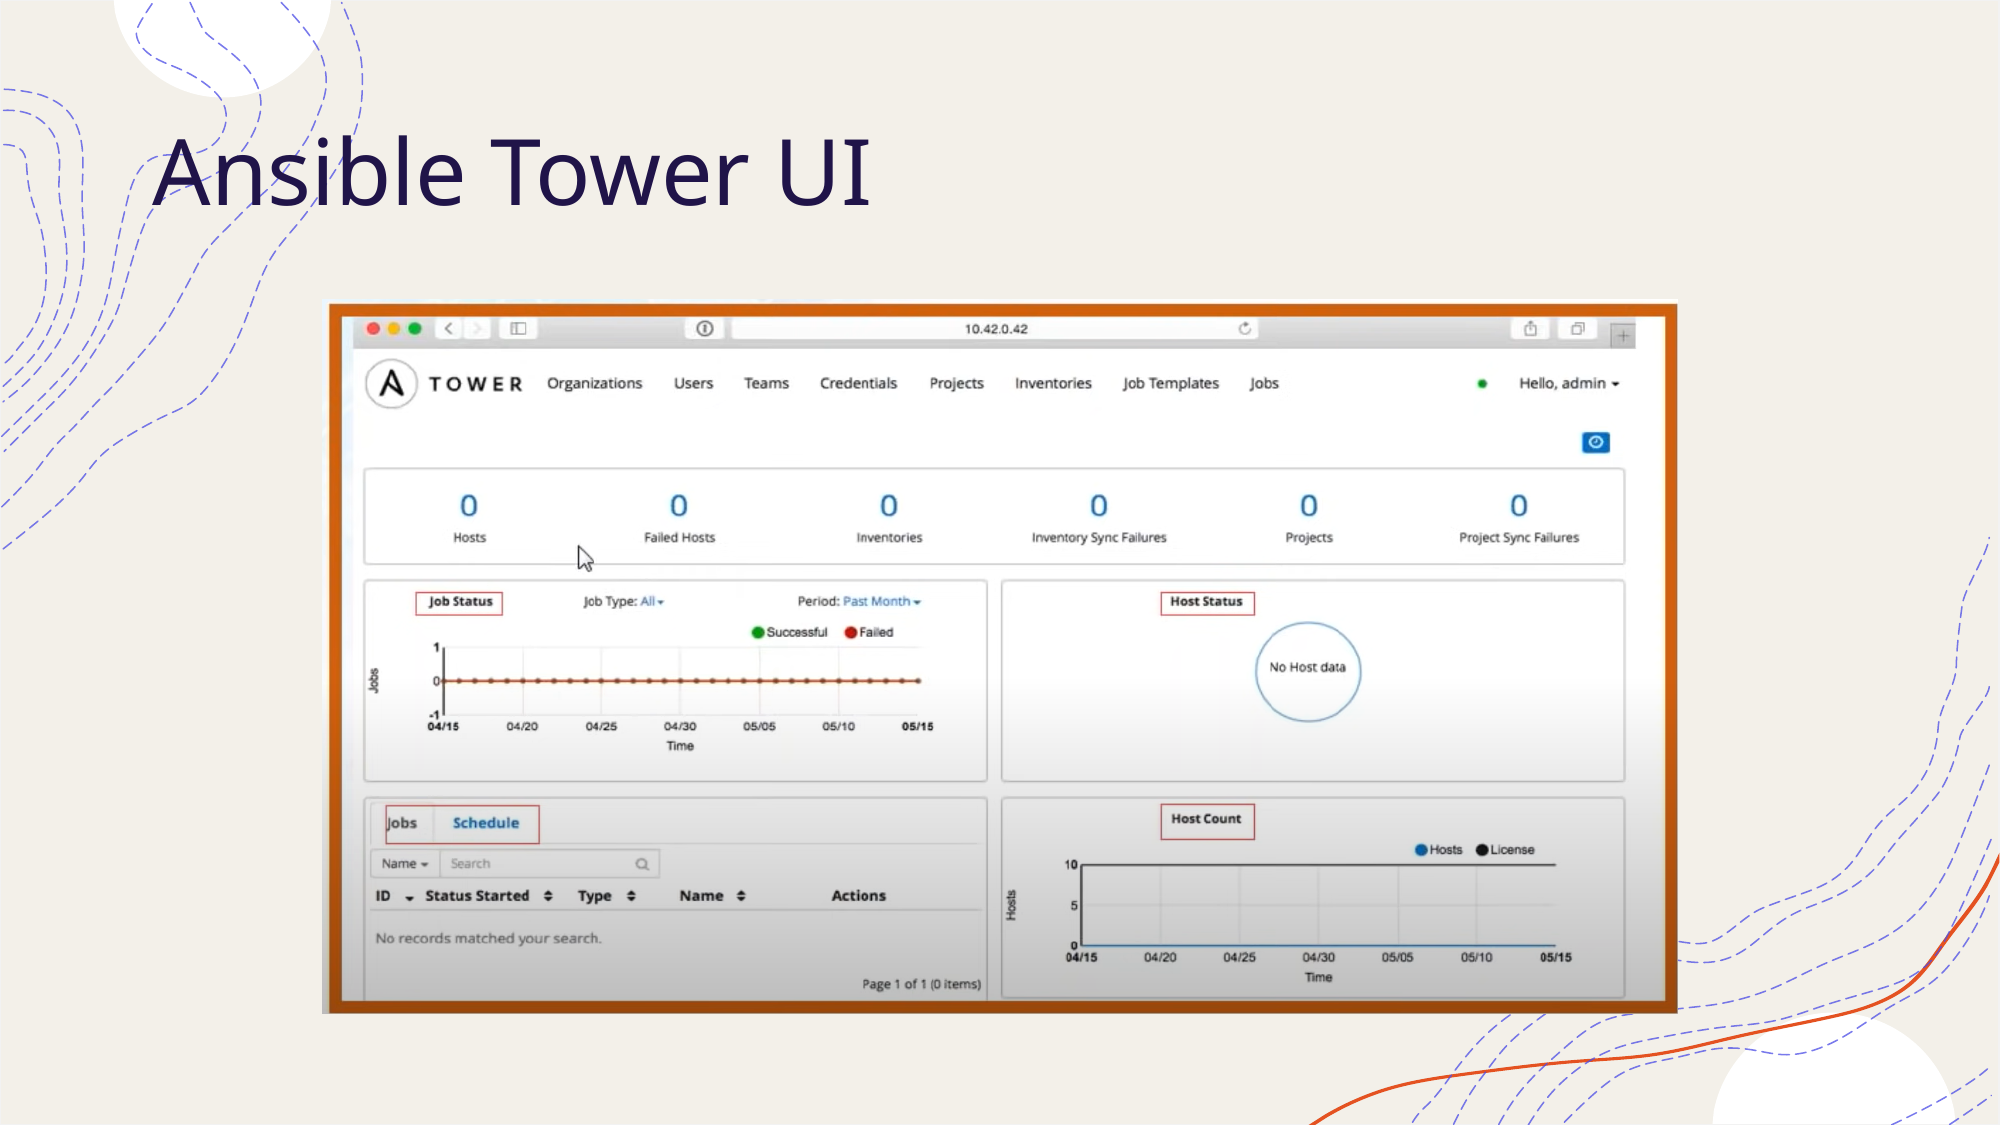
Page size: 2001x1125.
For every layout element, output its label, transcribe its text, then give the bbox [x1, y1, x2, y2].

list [322, 299, 1678, 1014]
title Ansible Tower UI [137, 59, 1863, 278]
